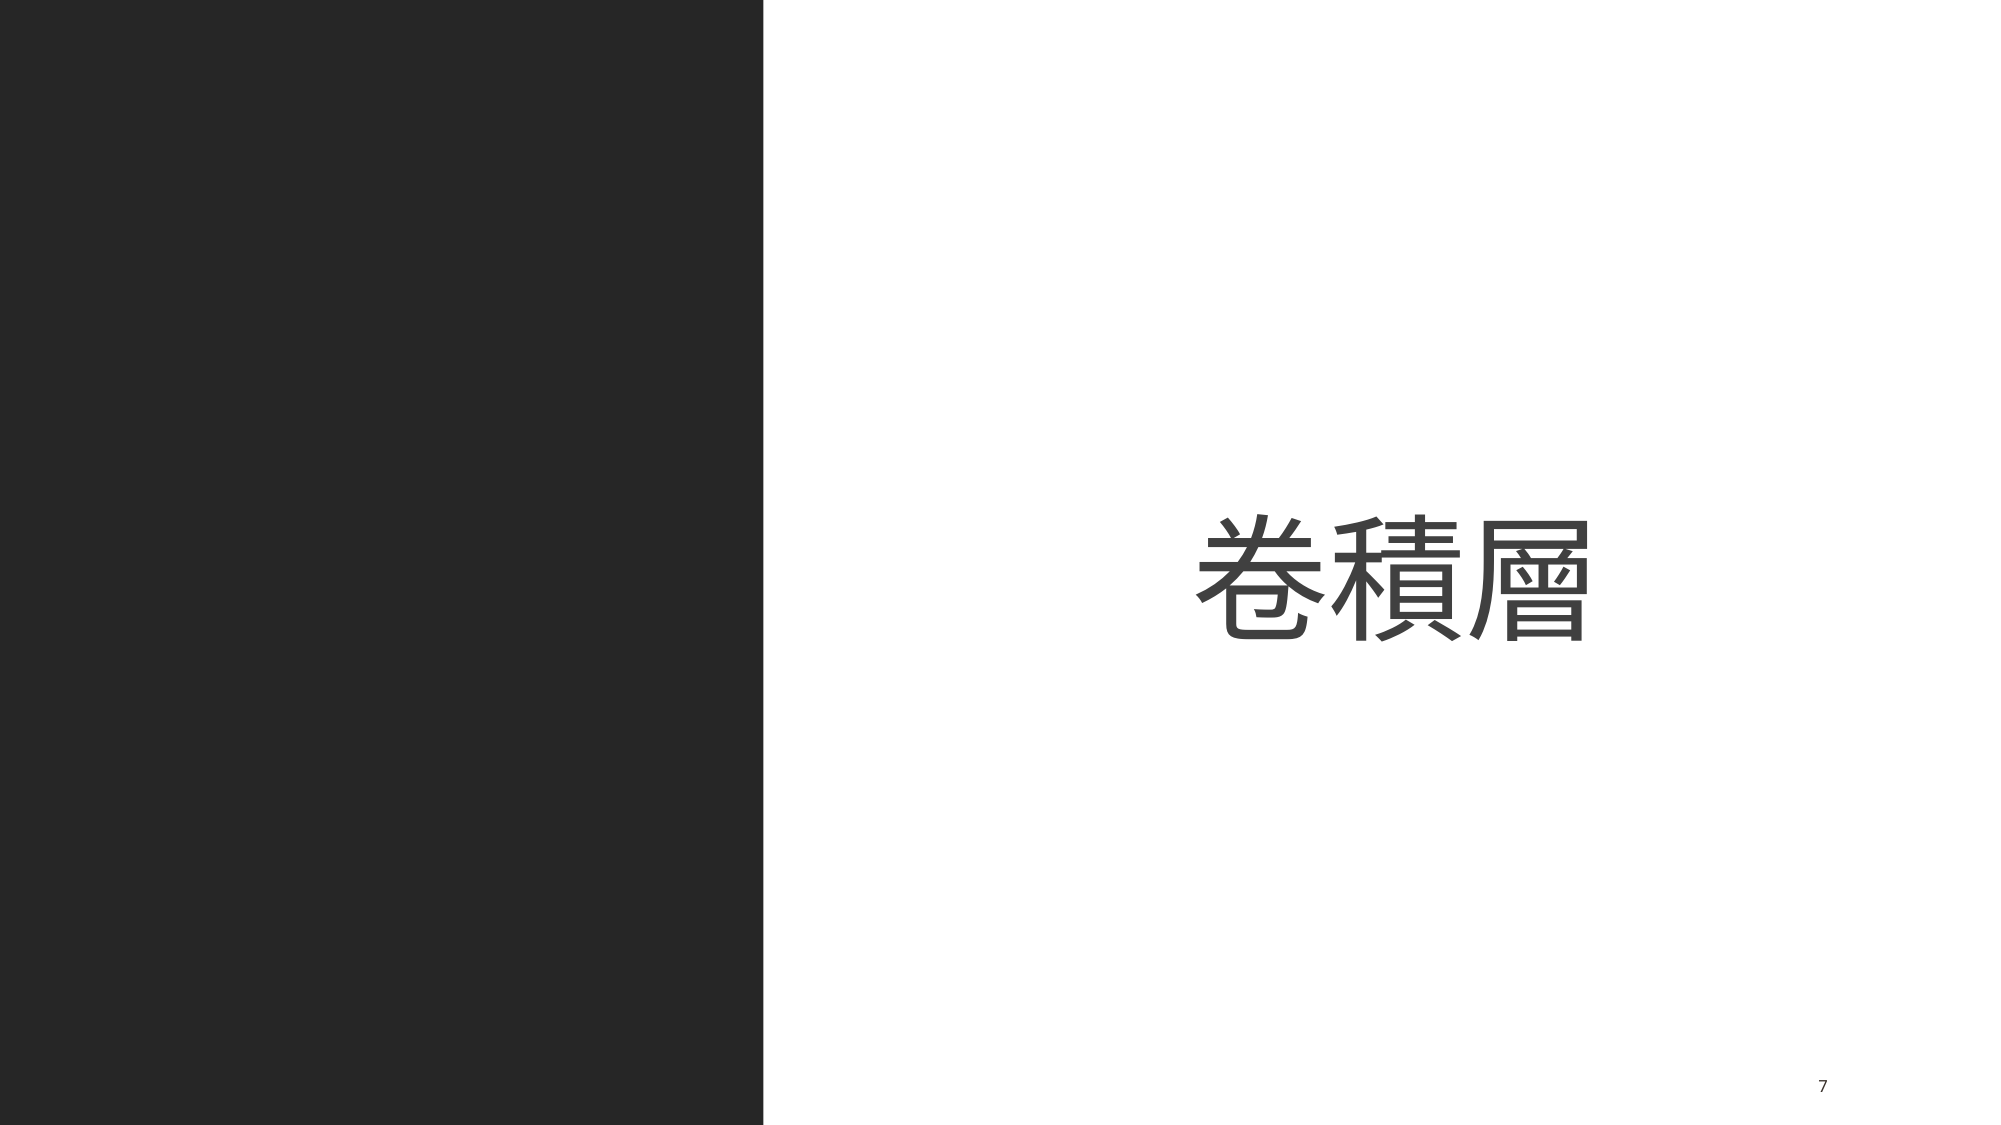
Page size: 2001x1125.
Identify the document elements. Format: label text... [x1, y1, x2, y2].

list 卷積層 [895, 133, 1868, 1002]
slide_number 7 [1803, 1057, 1932, 1118]
